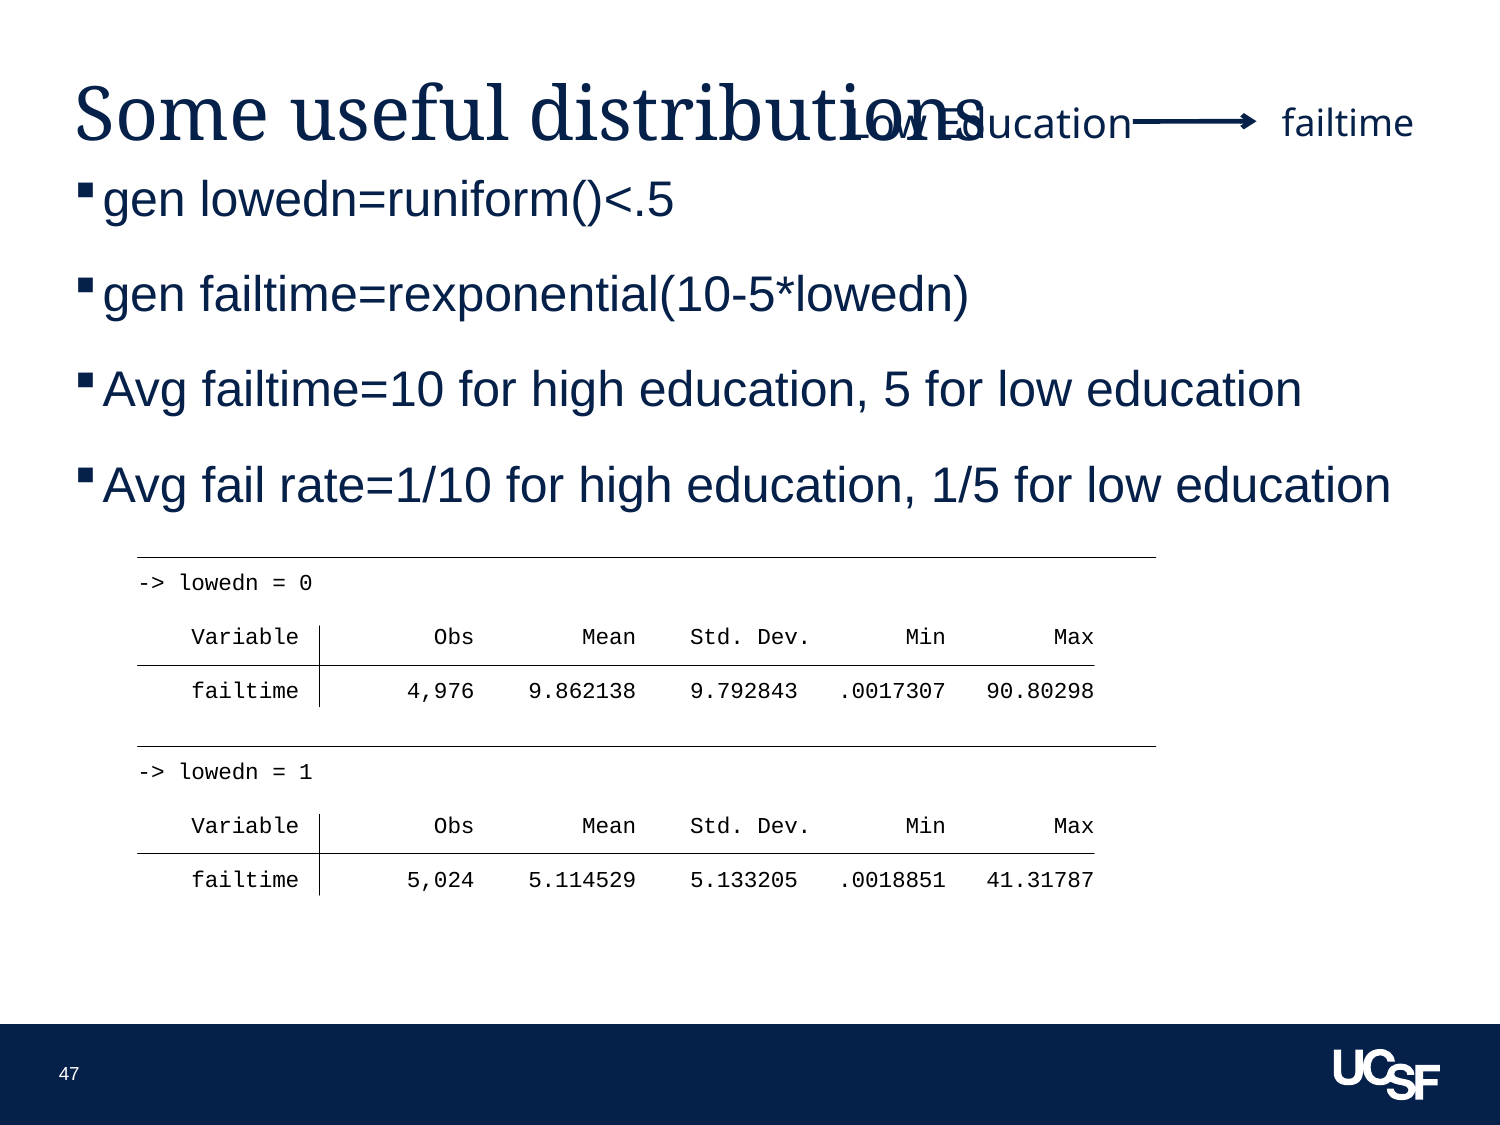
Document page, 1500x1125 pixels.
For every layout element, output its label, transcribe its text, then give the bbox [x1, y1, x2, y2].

slide_number 47 [58, 1058, 100, 1085]
list gen lowedn=runiform()<.5 gen failtime=rexponential(10-5*lowedn) Avg failtime=10 for high education, 5 for low education Avg fail rate=1/10 for high education, 1/5 for low education [59, 153, 1441, 958]
text_box Low Education [847, 96, 1133, 147]
title Some useful distributions [59, 71, 1441, 153]
text_box failtime [1256, 91, 1440, 152]
picture [134, 517, 1157, 950]
